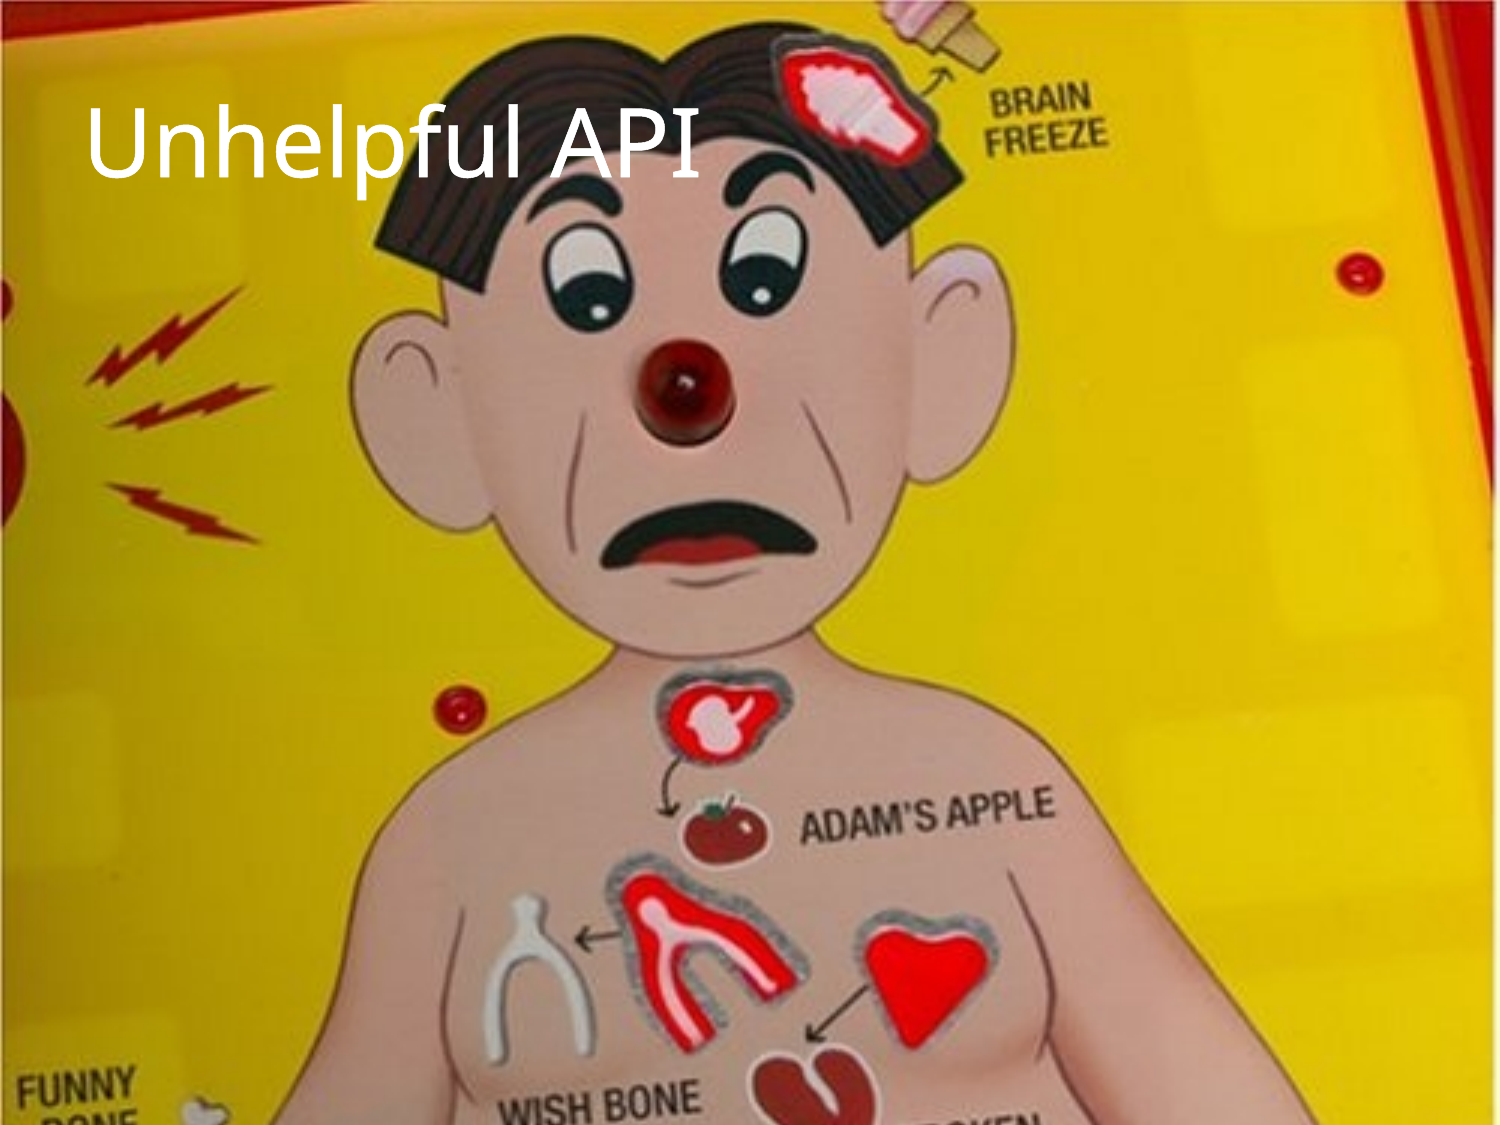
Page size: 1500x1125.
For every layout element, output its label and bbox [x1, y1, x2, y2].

list [0, 0, 1500, 1125]
